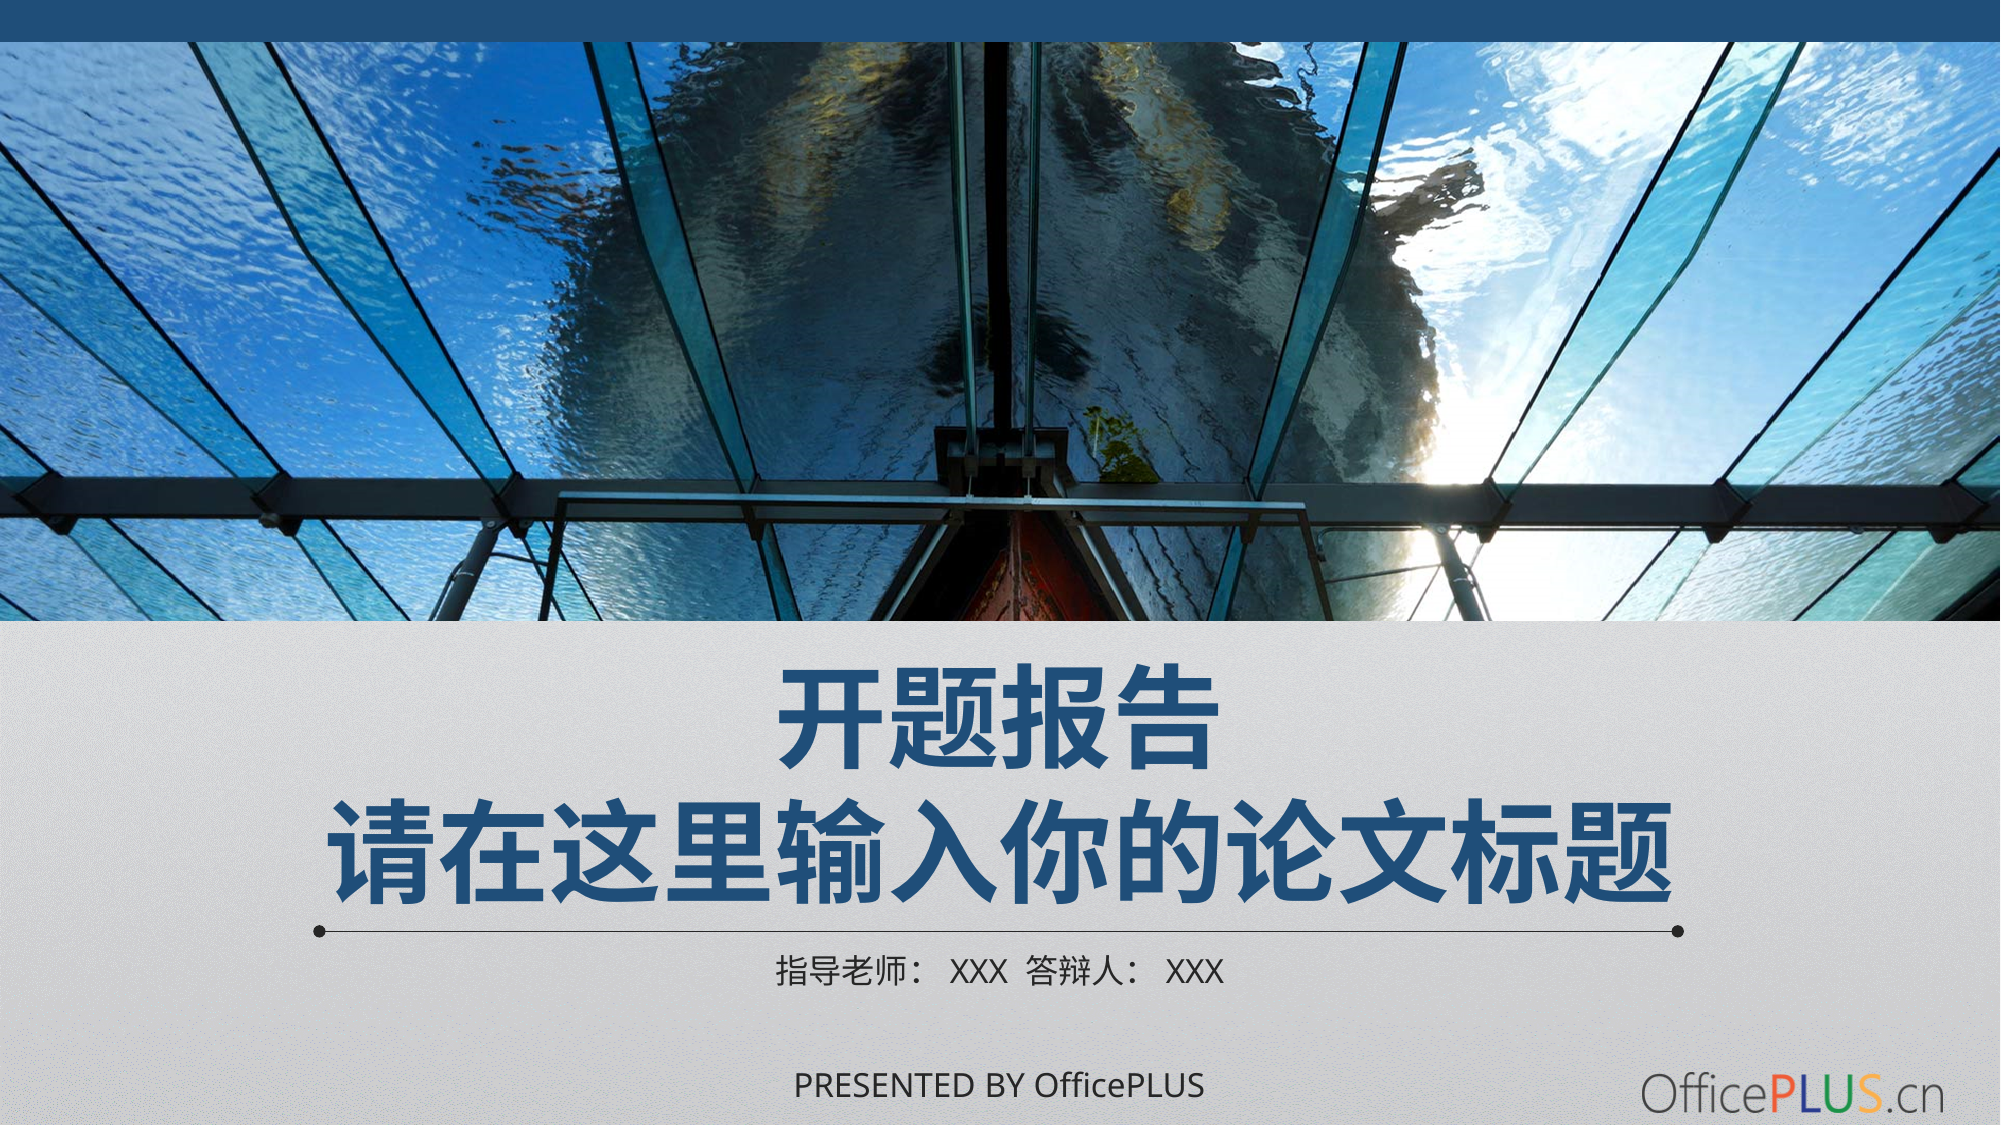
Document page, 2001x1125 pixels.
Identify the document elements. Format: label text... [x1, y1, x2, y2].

text_box 指导老师：XXX 答辩人：XXX [760, 942, 1240, 998]
text_box [0, 0, 2000, 42]
text_box [0, 42, 2000, 622]
text_box 开题报告 请在这里输入你的论文标题 [310, 640, 1690, 925]
picture [0, 0, 2001, 1125]
text_box PRESENTED BY OfficePLUS [756, 1056, 1243, 1112]
